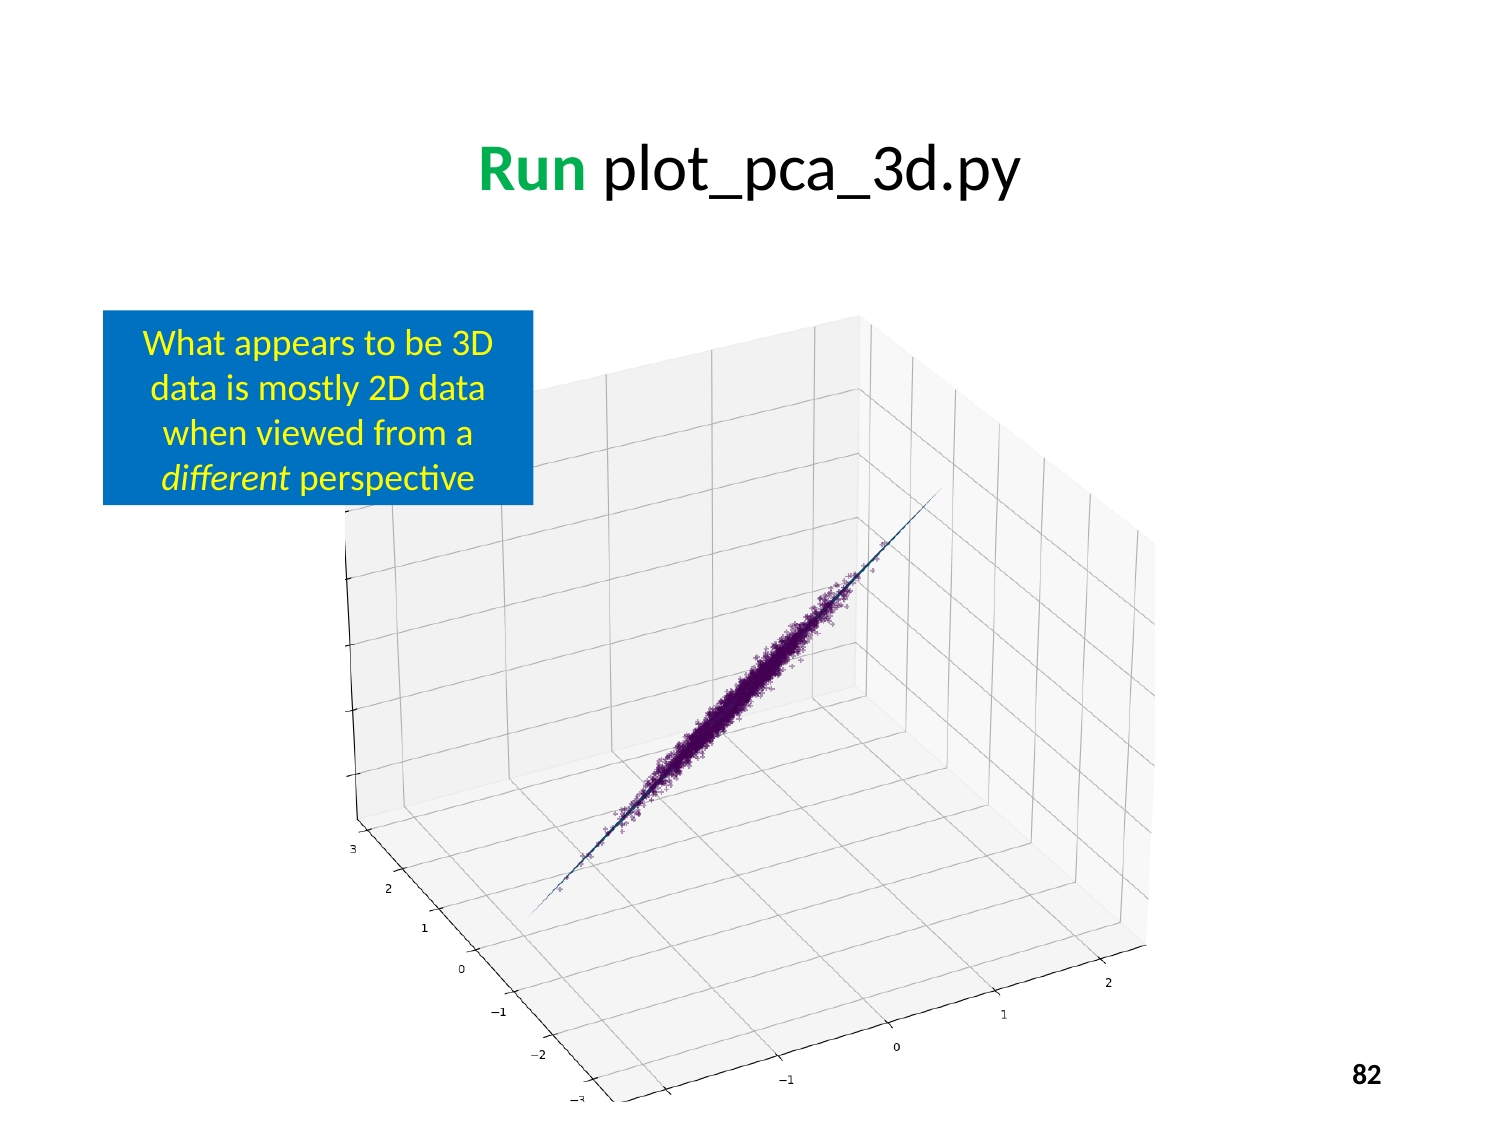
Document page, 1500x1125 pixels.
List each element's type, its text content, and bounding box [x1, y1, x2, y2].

title Run plot_pca_3d.py [103, 59, 1397, 278]
slide_number 82 [1059, 1042, 1397, 1103]
text_box What appears to be 3D data is mostly 2D data when viewed from a different perspective [103, 310, 345, 506]
picture [345, 249, 1155, 1102]
